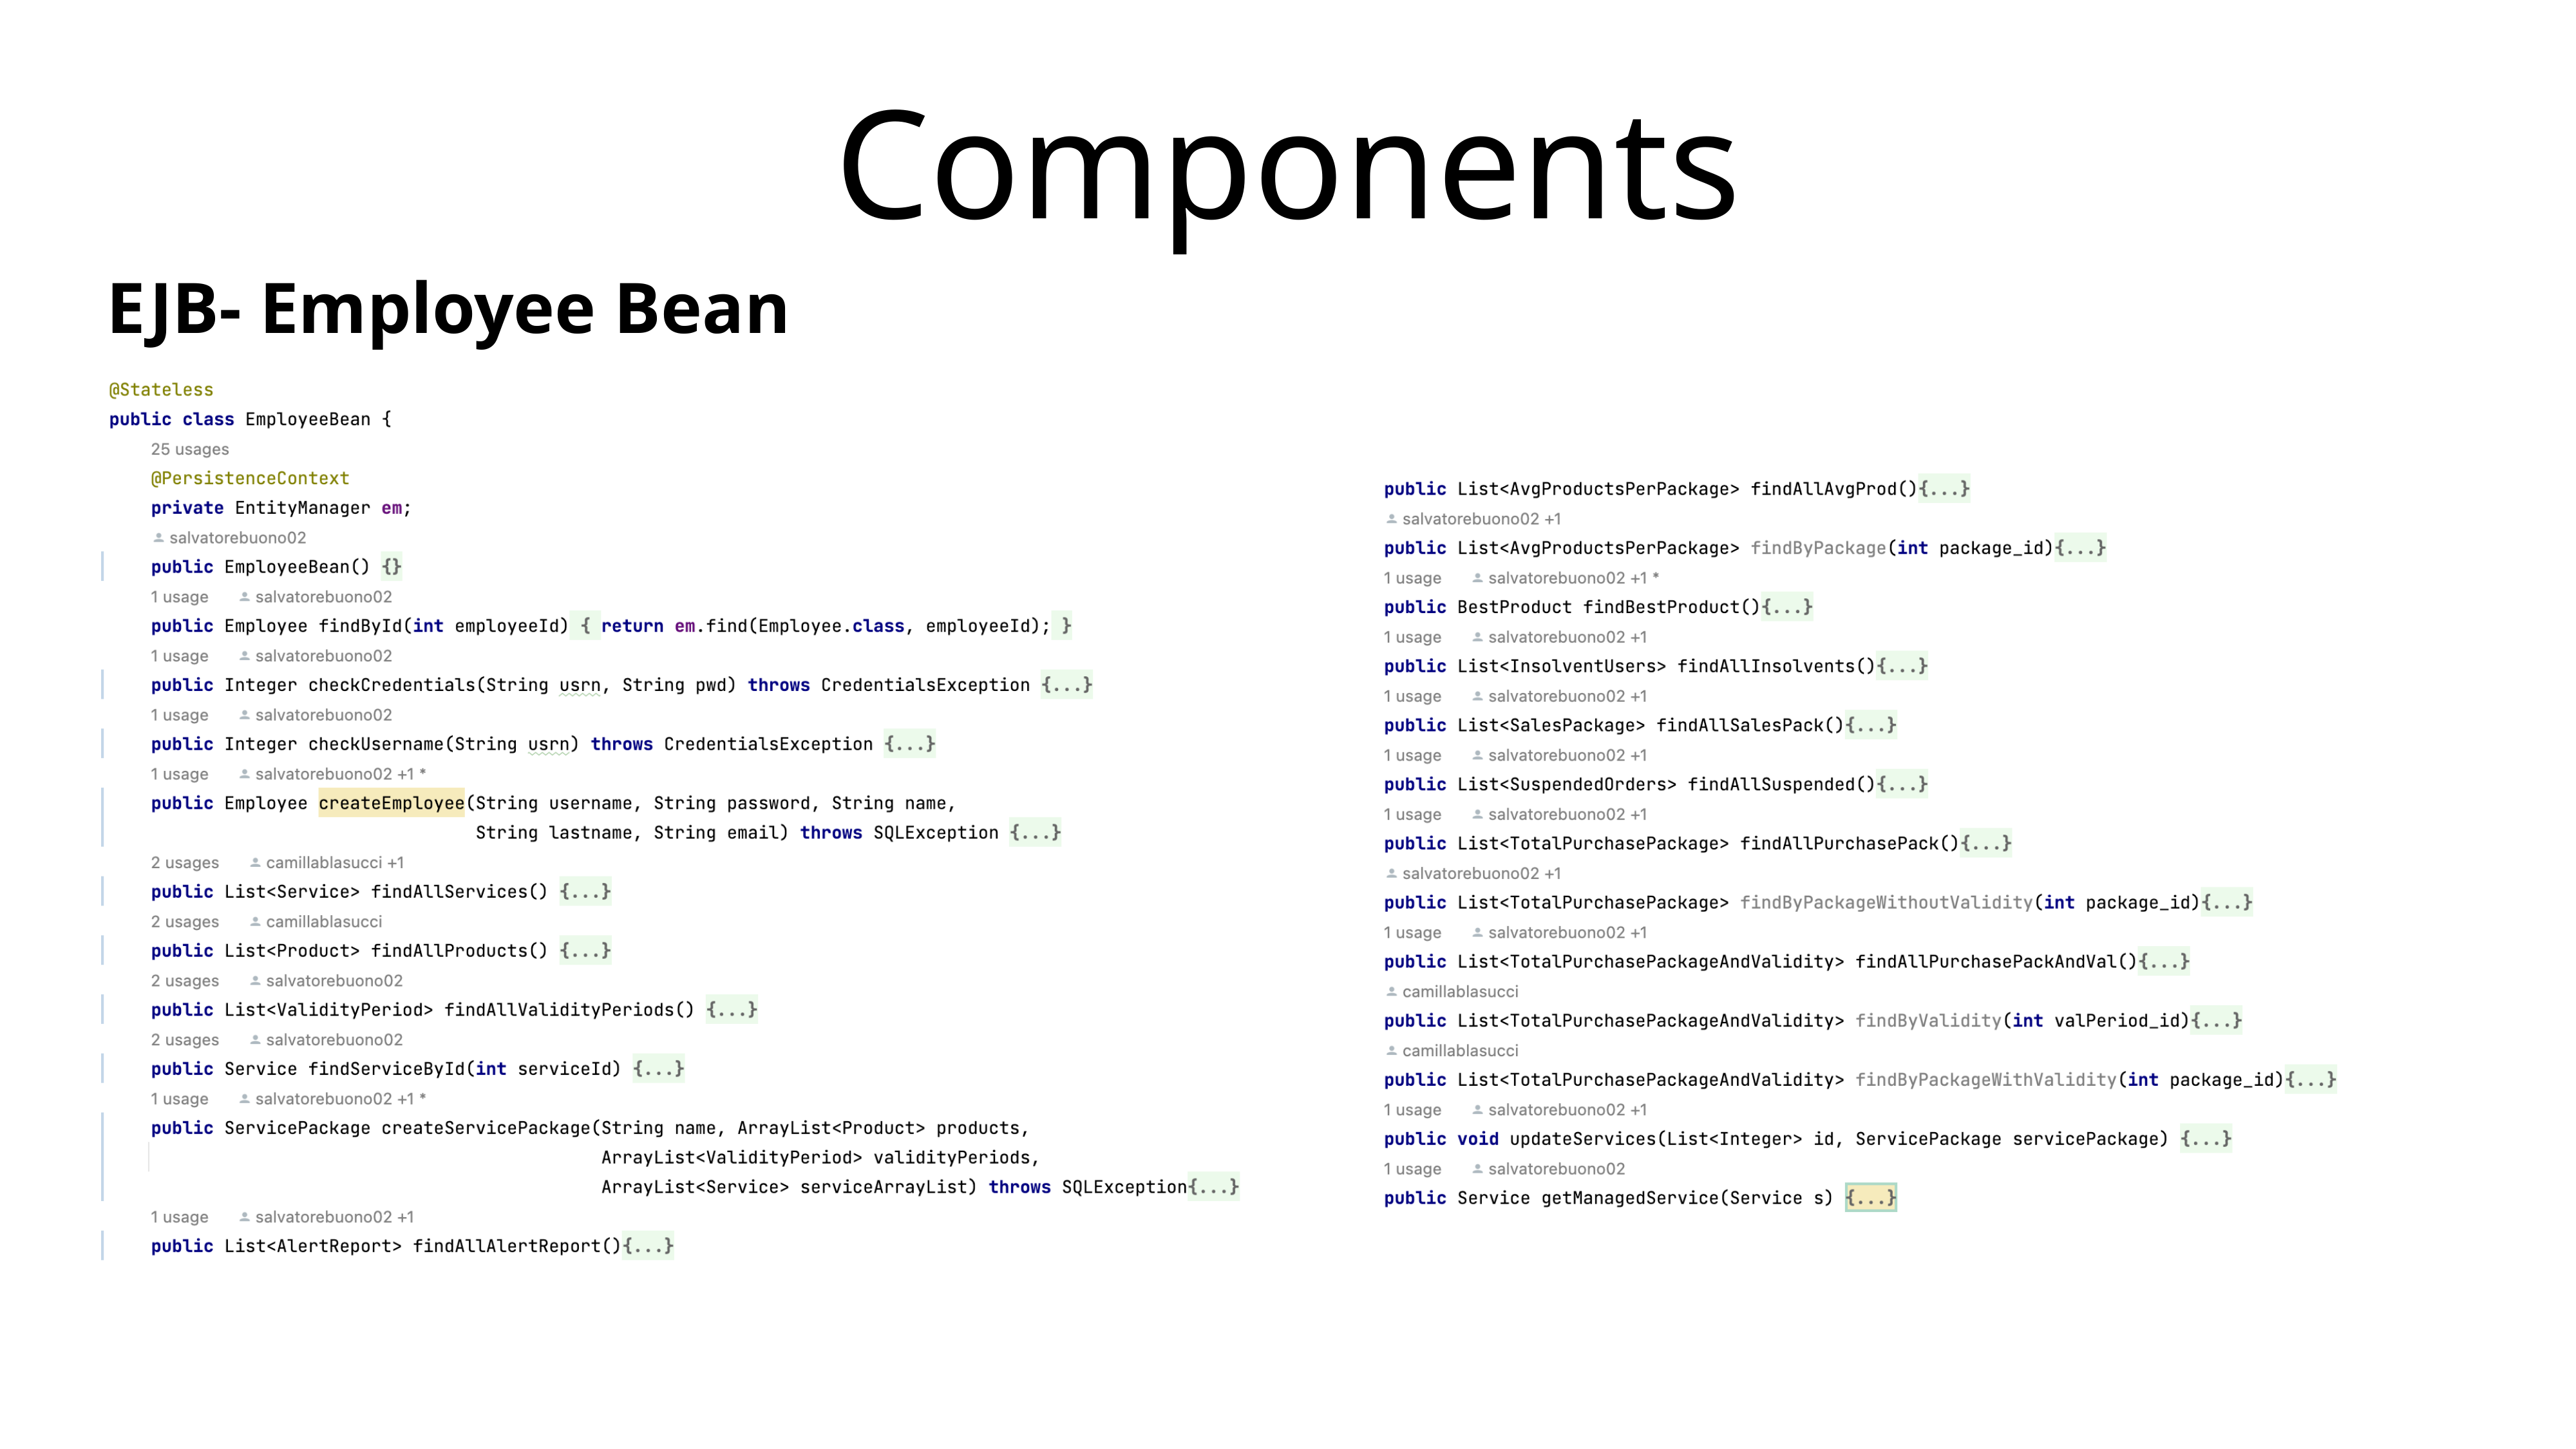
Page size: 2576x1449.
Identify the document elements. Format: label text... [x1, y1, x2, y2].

picture [100, 372, 1329, 1264]
title Components [178, 37, 2398, 279]
text_box EJB- Employee Bean [100, 258, 797, 353]
picture [1373, 471, 2430, 1227]
